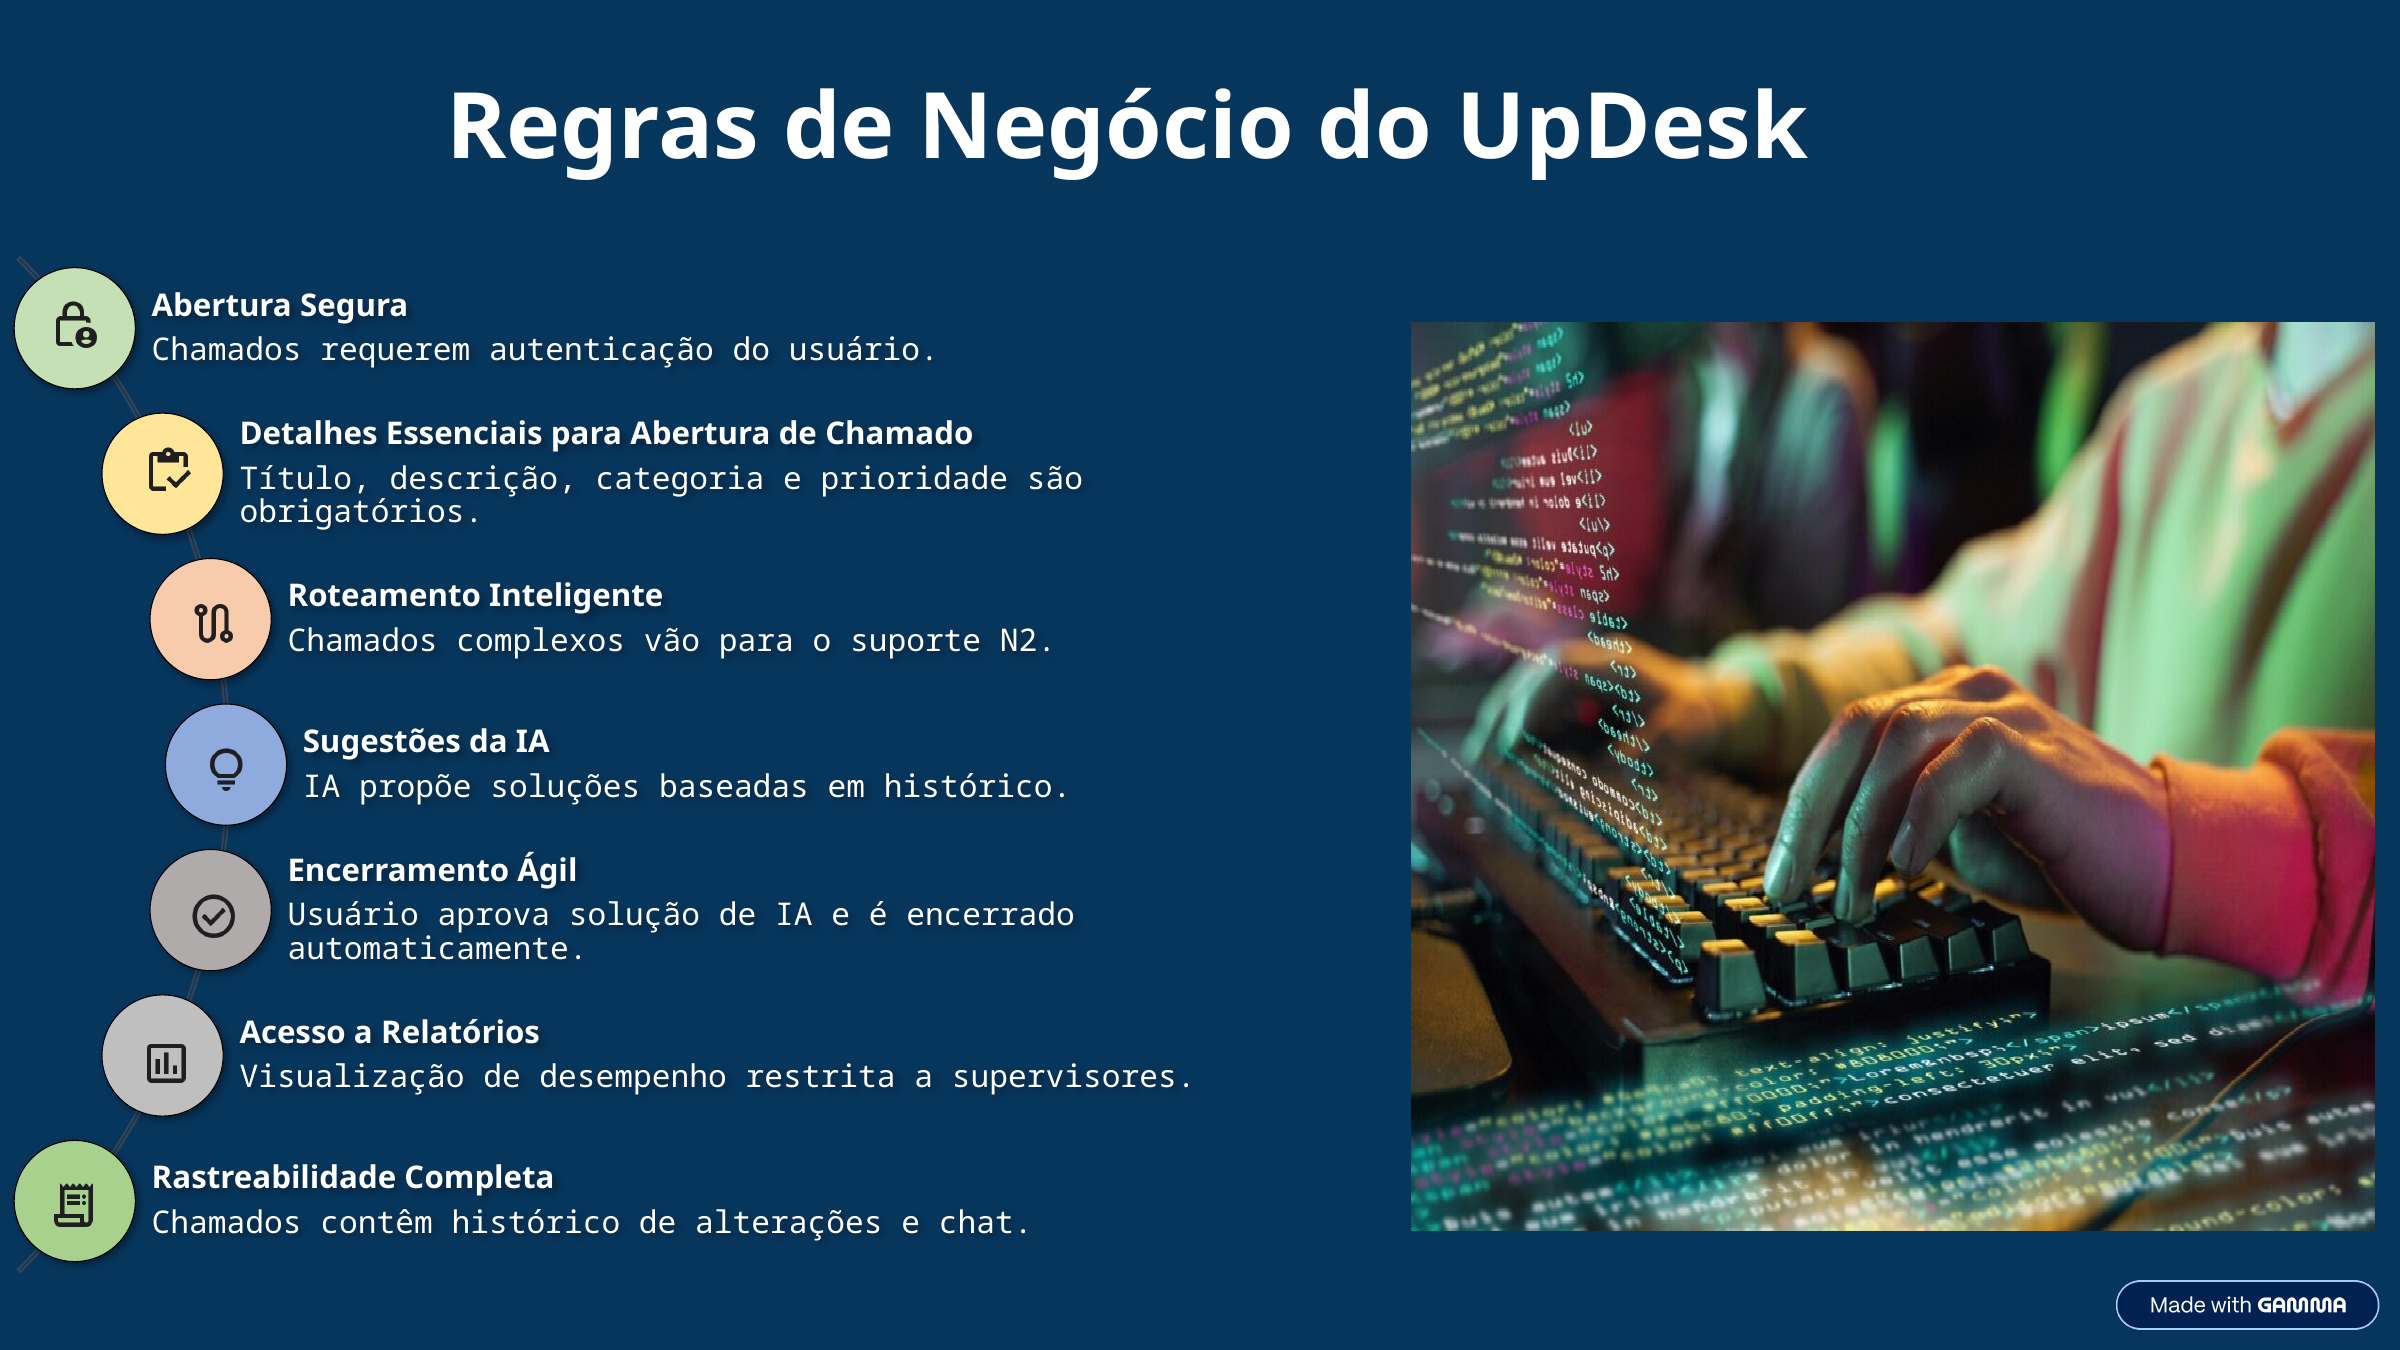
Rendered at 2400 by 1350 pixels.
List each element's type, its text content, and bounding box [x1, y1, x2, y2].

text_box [0, 231, 1292, 1298]
picture [140, 1037, 192, 1089]
picture [188, 890, 239, 942]
picture [200, 744, 252, 795]
picture [1411, 322, 2375, 1231]
text_box Regras de Negócio do UpDesk [431, 59, 1969, 185]
picture [47, 299, 99, 350]
picture [2106, 1271, 2389, 1339]
picture [47, 1179, 99, 1231]
picture [188, 597, 239, 649]
picture [142, 445, 194, 497]
